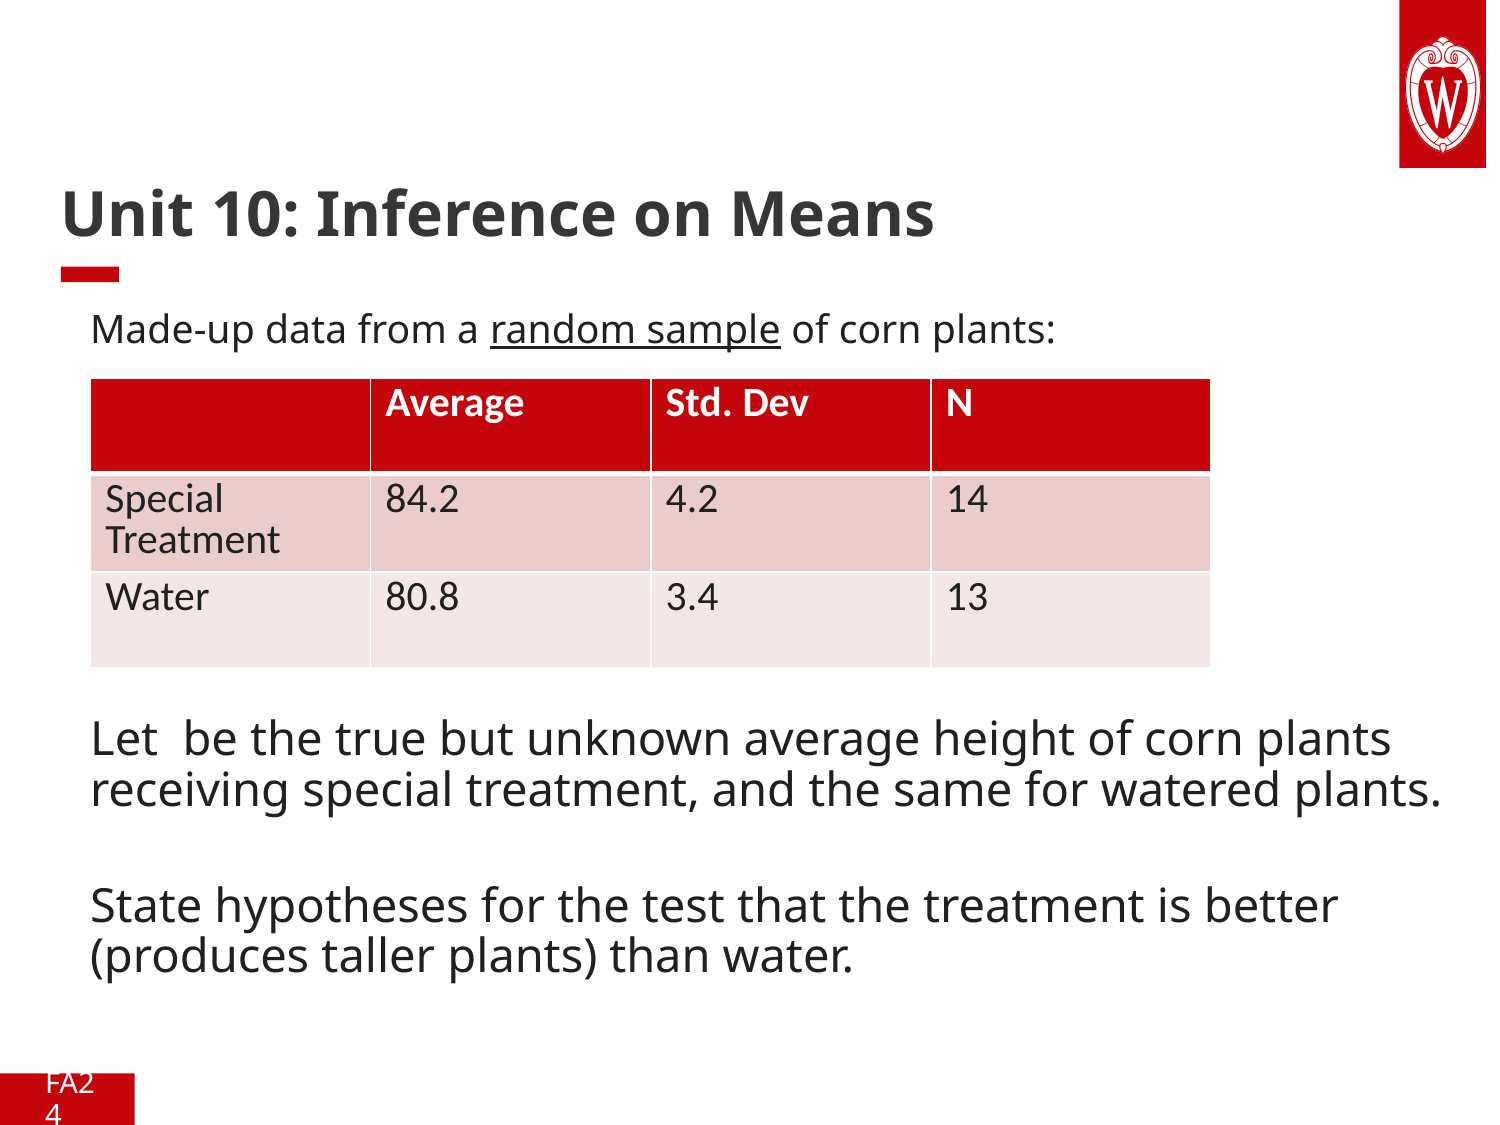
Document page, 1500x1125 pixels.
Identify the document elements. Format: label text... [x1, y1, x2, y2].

table_cell 13 [932, 573, 1210, 667]
table_cell Special Treatment [91, 476, 370, 571]
table_cell 80.8 [371, 573, 650, 667]
table_header Std. Dev [652, 379, 930, 471]
table_cell 4.2 [652, 476, 930, 571]
list FA24 [0, 1073, 135, 1125]
table_header N [932, 379, 1210, 471]
title Unit 10: Inference on Means [60, 75, 1374, 250]
table_header Average [371, 379, 650, 471]
table_cell 3.4 [652, 573, 930, 667]
table_cell 14 [932, 476, 1210, 571]
table_cell 84.2 [371, 476, 650, 571]
picture [1405, 36, 1481, 154]
table_header [91, 379, 370, 471]
table_cell Water [91, 573, 370, 667]
